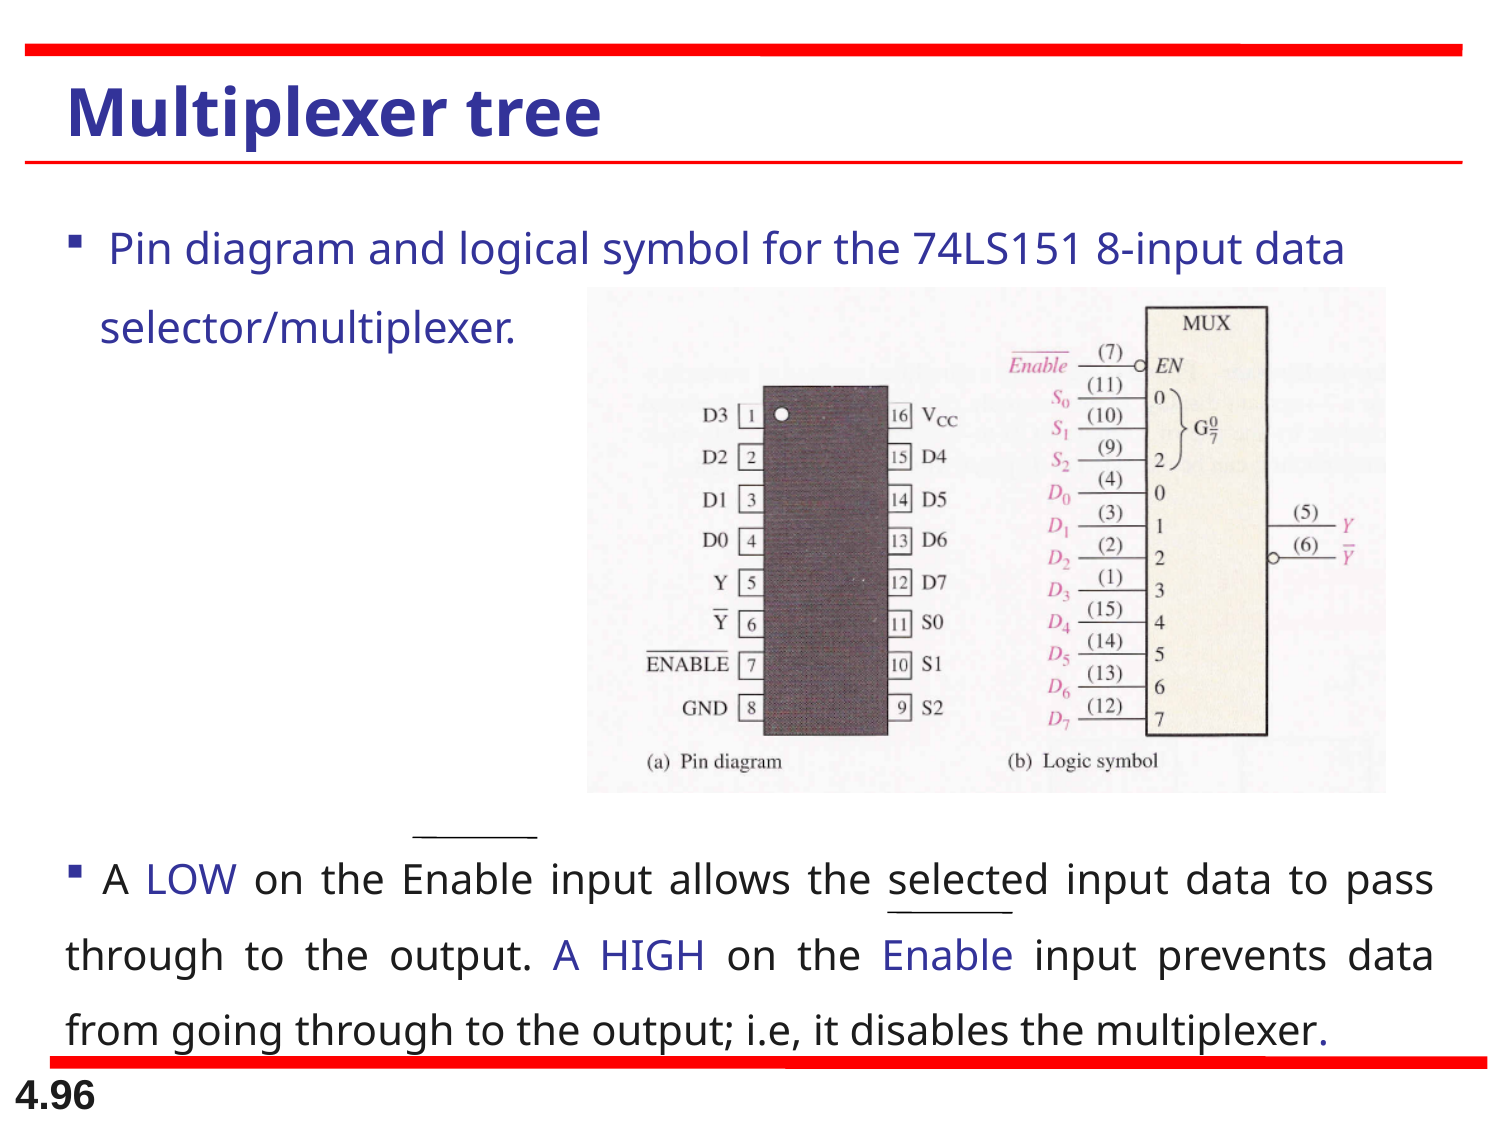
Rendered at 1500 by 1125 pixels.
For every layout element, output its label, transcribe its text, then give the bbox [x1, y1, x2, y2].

text_box Pin diagram and logical symbol for the 74LS151 8-input data selector/multiplexer. A LOW on the Enable input allows the selected input data to pass through to the output. A HIGH on the Enable input prevents data from going through to the output; i.e, it disables the multiplexer. [50, 187, 1450, 1125]
picture [587, 287, 1386, 793]
text_box Multiplexer tree [50, 62, 1363, 158]
text_box 4.96 [0, 1049, 50, 1125]
